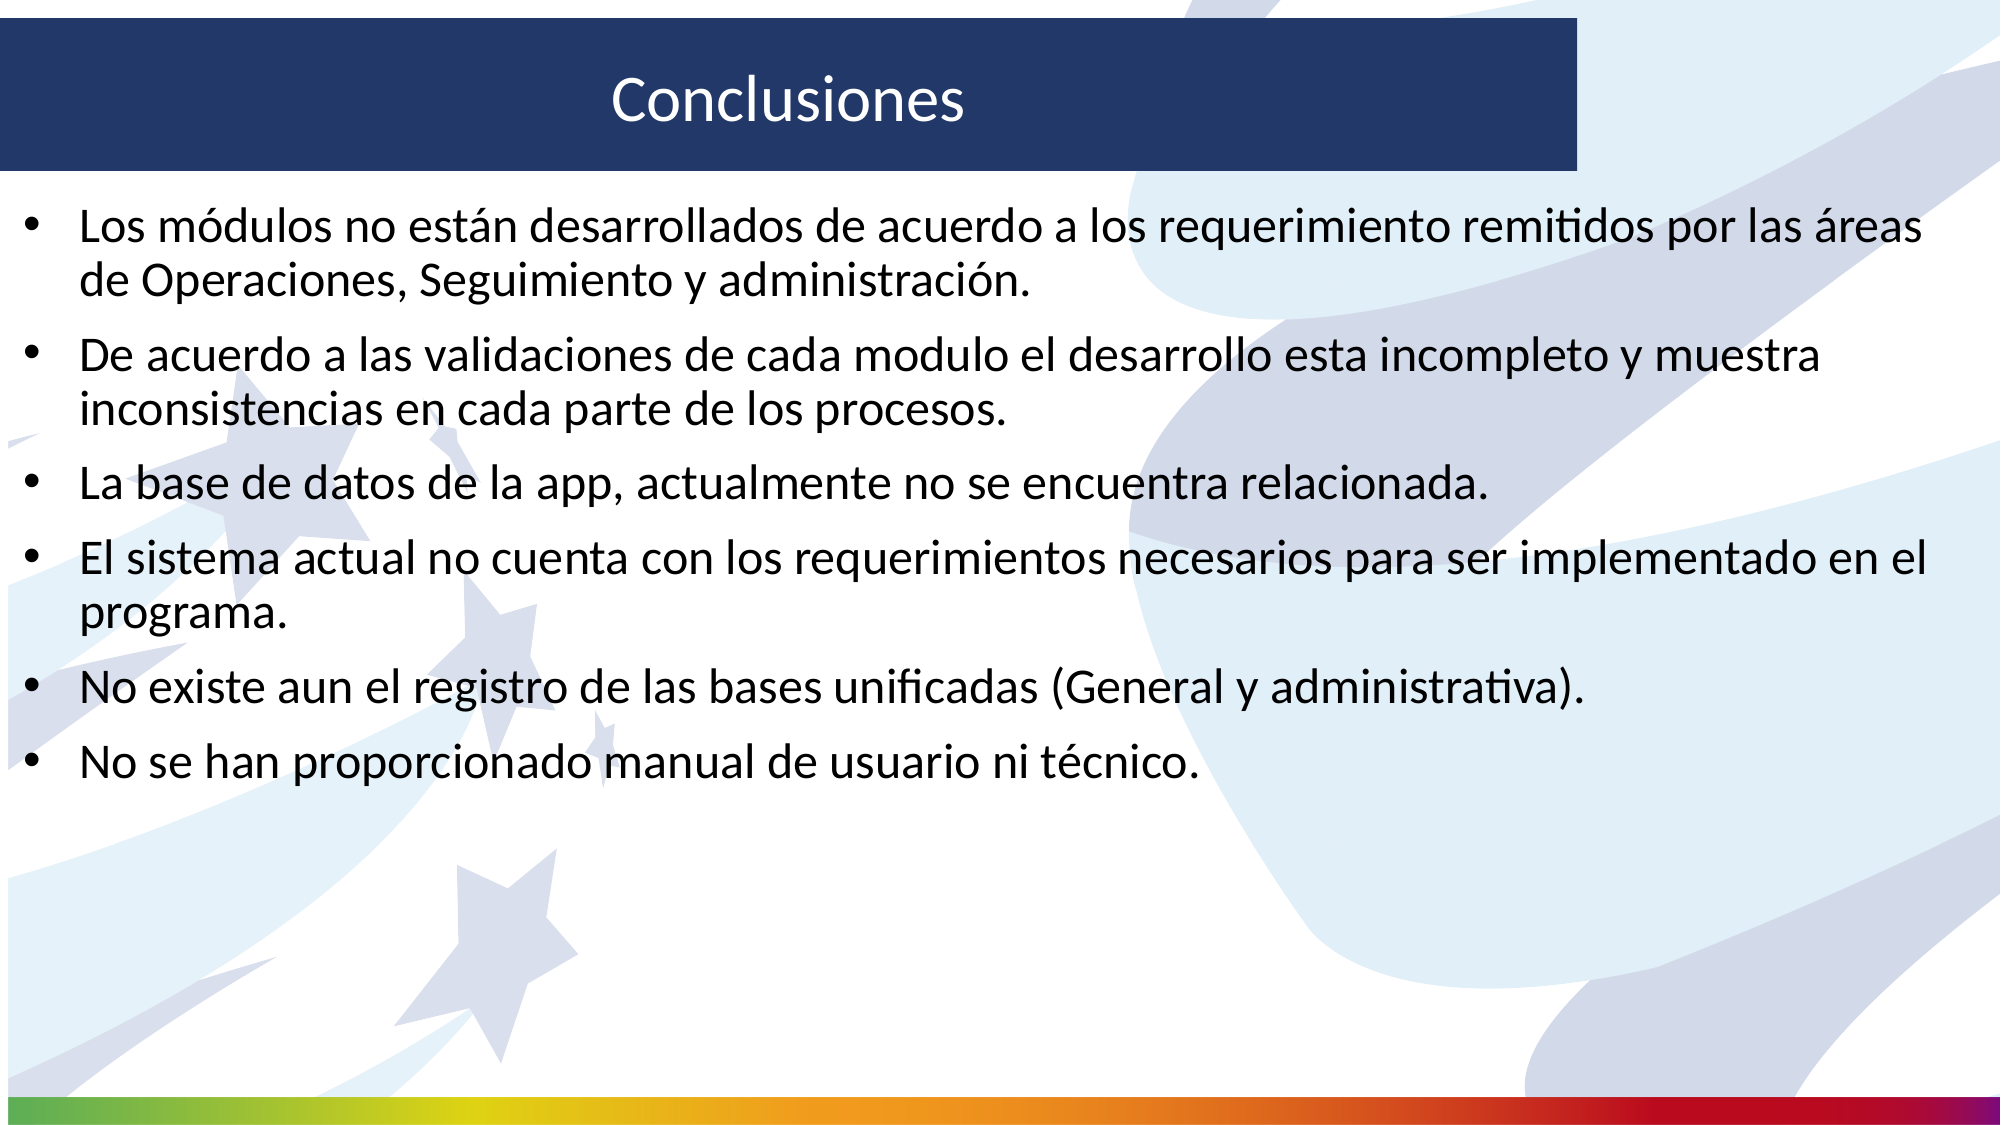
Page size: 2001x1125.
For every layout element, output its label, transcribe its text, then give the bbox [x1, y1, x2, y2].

text_box Conclusiones [0, 18, 8, 171]
picture [8, 0, 2000, 1125]
